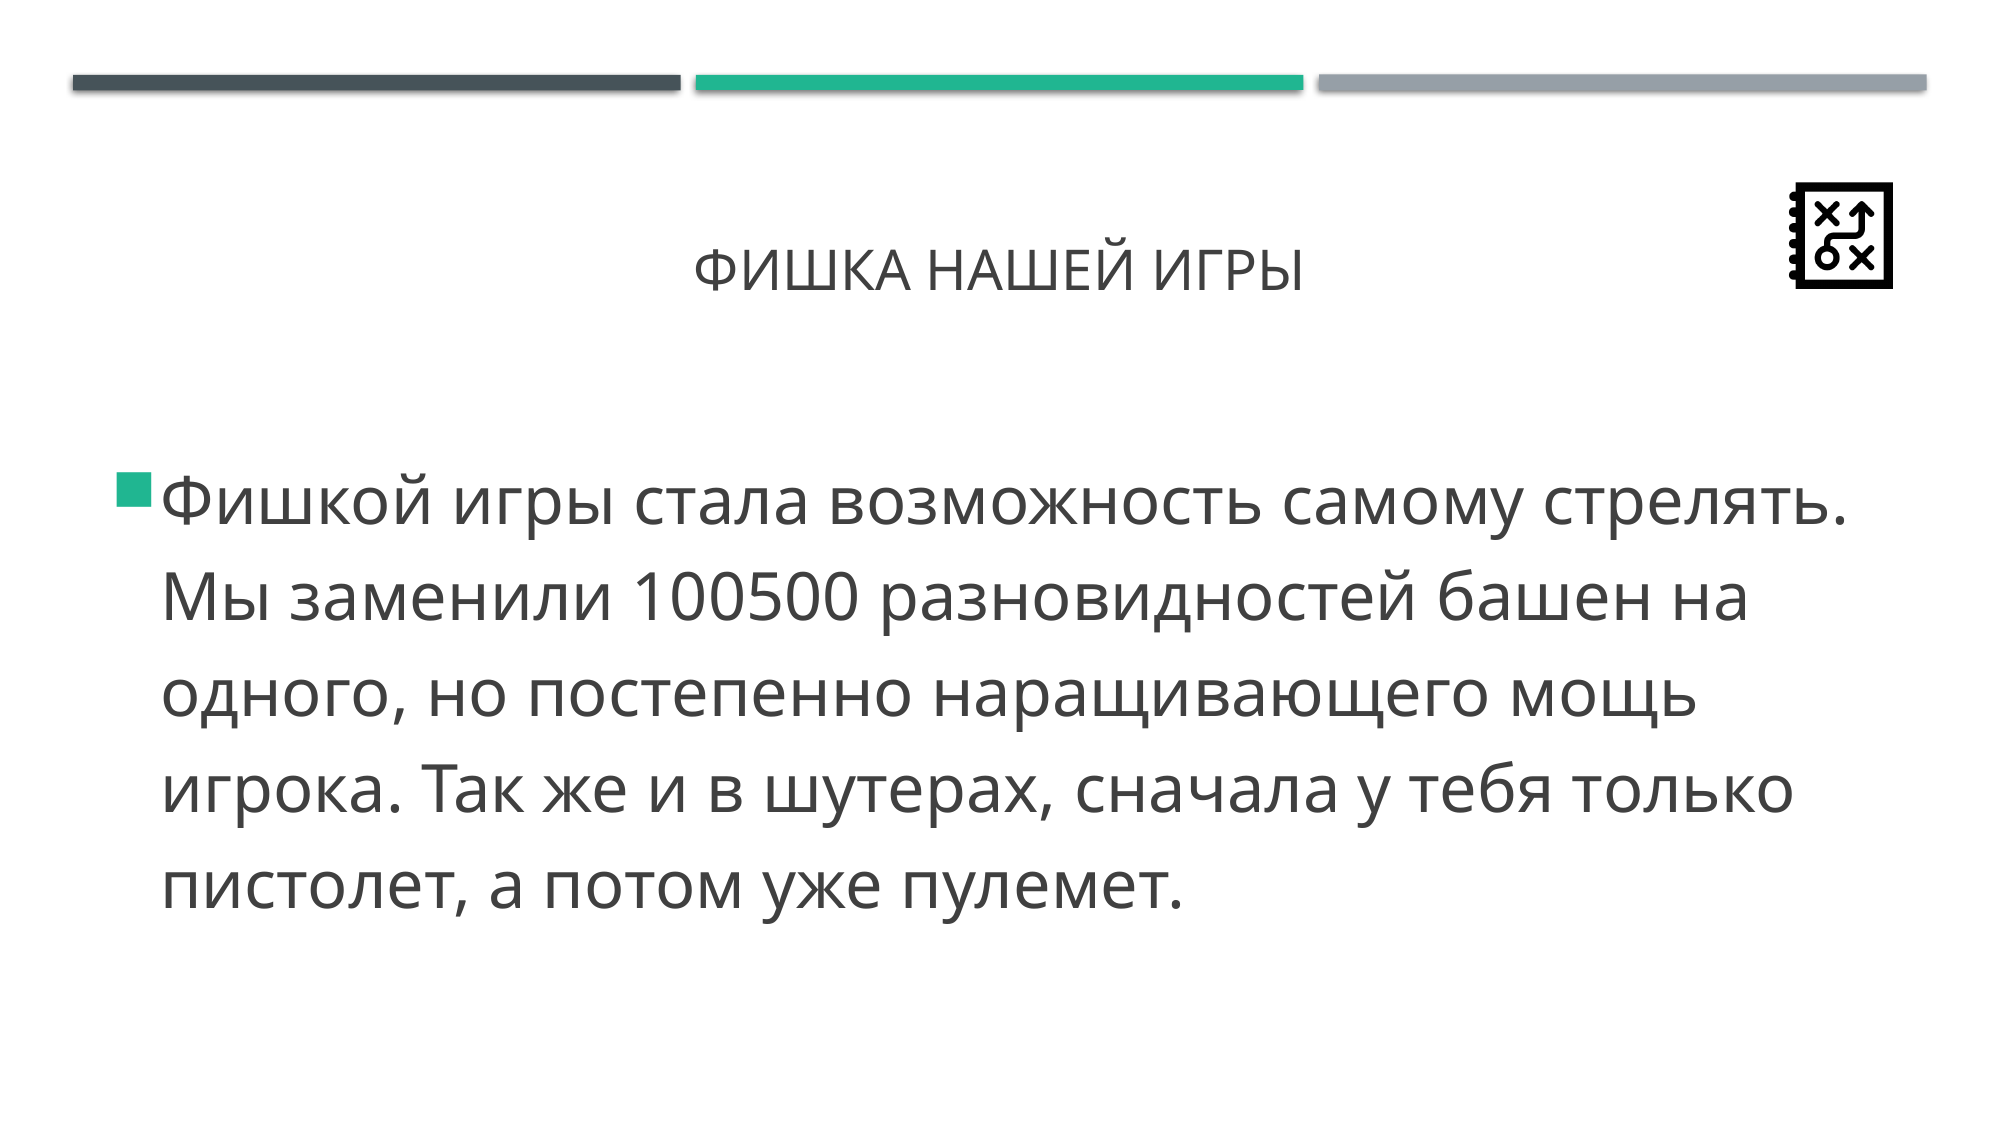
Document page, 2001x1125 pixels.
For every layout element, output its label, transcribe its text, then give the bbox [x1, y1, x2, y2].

picture [1763, 159, 1915, 311]
title Фишка нашей игры [95, 115, 1905, 311]
list Фишкой игры стала возможность самому стрелять. Мы заменили 100500 разновидностей башен на одного, но постепенно наращивающего мощь игрока. Так же и в шутерах, сначала у тебя только пистолет, а потом уже пулемет. [95, 383, 1905, 981]
